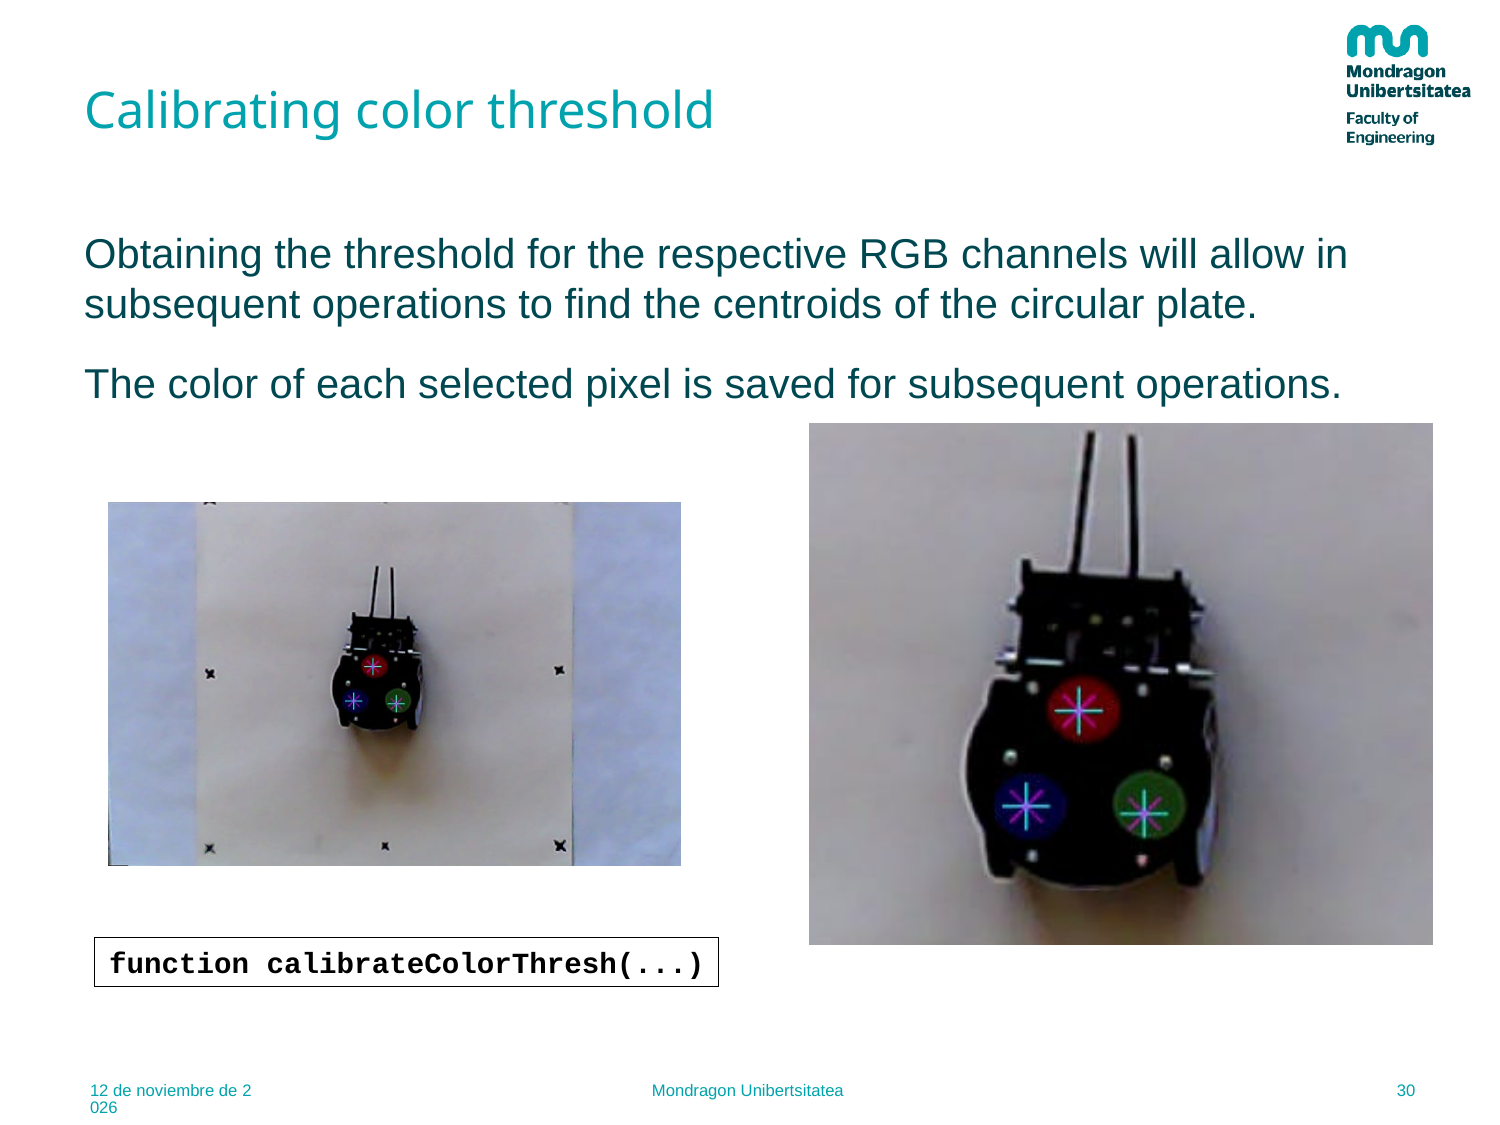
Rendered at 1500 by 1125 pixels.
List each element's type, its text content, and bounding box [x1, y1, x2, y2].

picture [1319, 0, 1500, 170]
picture [108, 501, 682, 866]
list Obtaining the threshold for the respective RGB channels will allow in subsequent operations to find the centroids of the circular plate. The color of each selected pixel is saved for subsequent operations. [69, 219, 1416, 442]
slide_number 30 [1238, 1059, 1431, 1120]
text_box function calibrateColorThresh(...) [94, 937, 719, 987]
title Calibrating color threshold [69, 77, 1327, 148]
footer Mondragon Unibertsitatea [356, 1059, 1140, 1120]
picture [809, 423, 1434, 945]
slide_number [75, 1059, 269, 1120]
